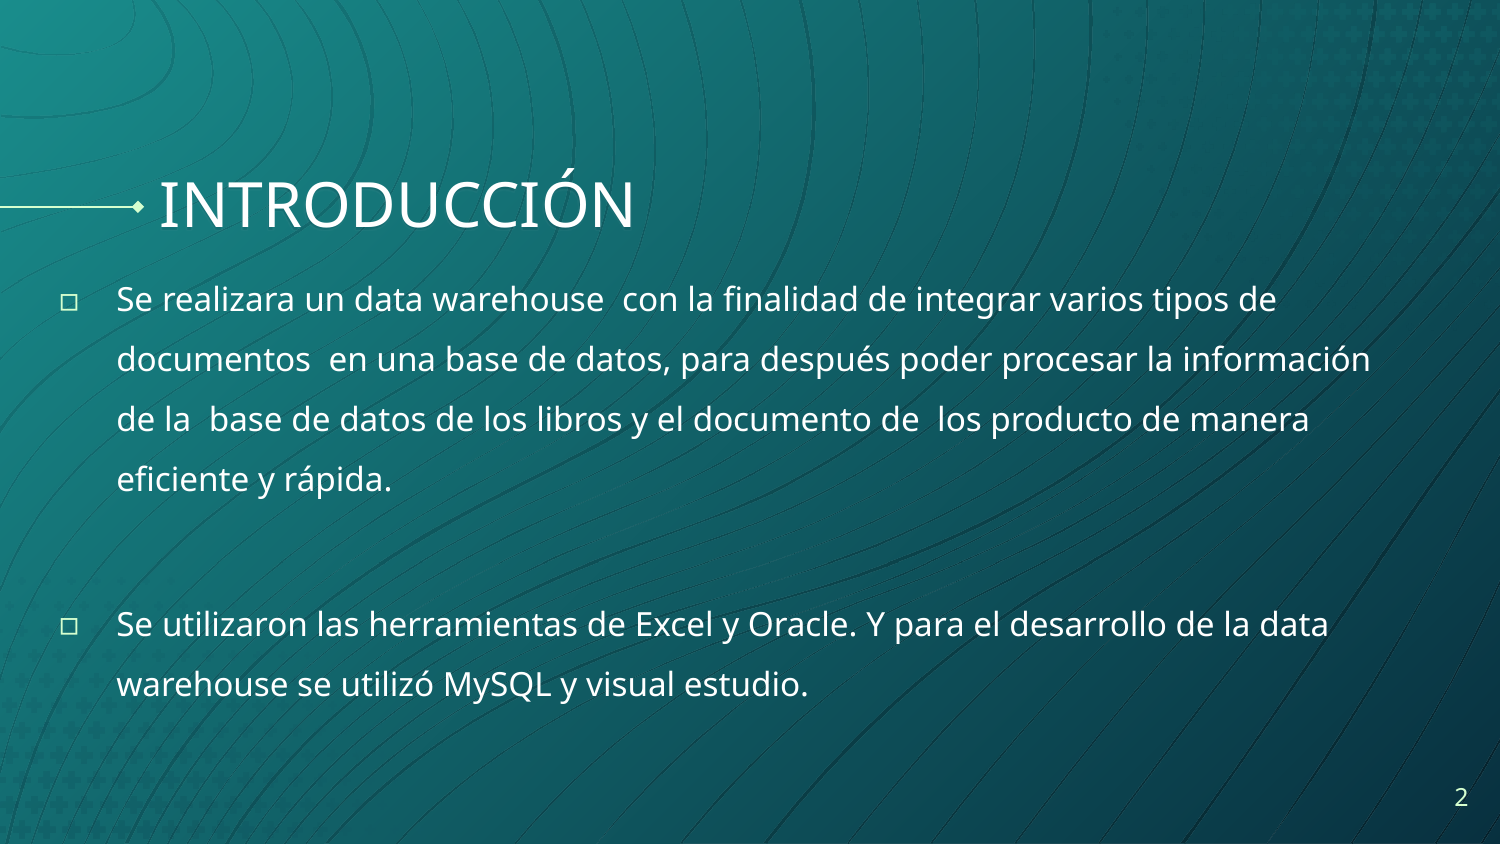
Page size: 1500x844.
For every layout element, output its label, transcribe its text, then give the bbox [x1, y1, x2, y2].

slide_number 2 [1378, 766, 1469, 832]
title INTRODUCCIÓN [159, 174, 1340, 240]
list Se realizara un data warehouse con la finalidad de integrar varios tipos de documentos en una base de datos, para después poder procesar la información de la base de datos de los libros y el documento de los producto de manera eficiente y rápida. Se utilizaron las herramientas de Excel y Oracle. Y para el desarrollo de la data warehouse se utilizó MySQL y visual estudio. [41, 258, 1377, 537]
